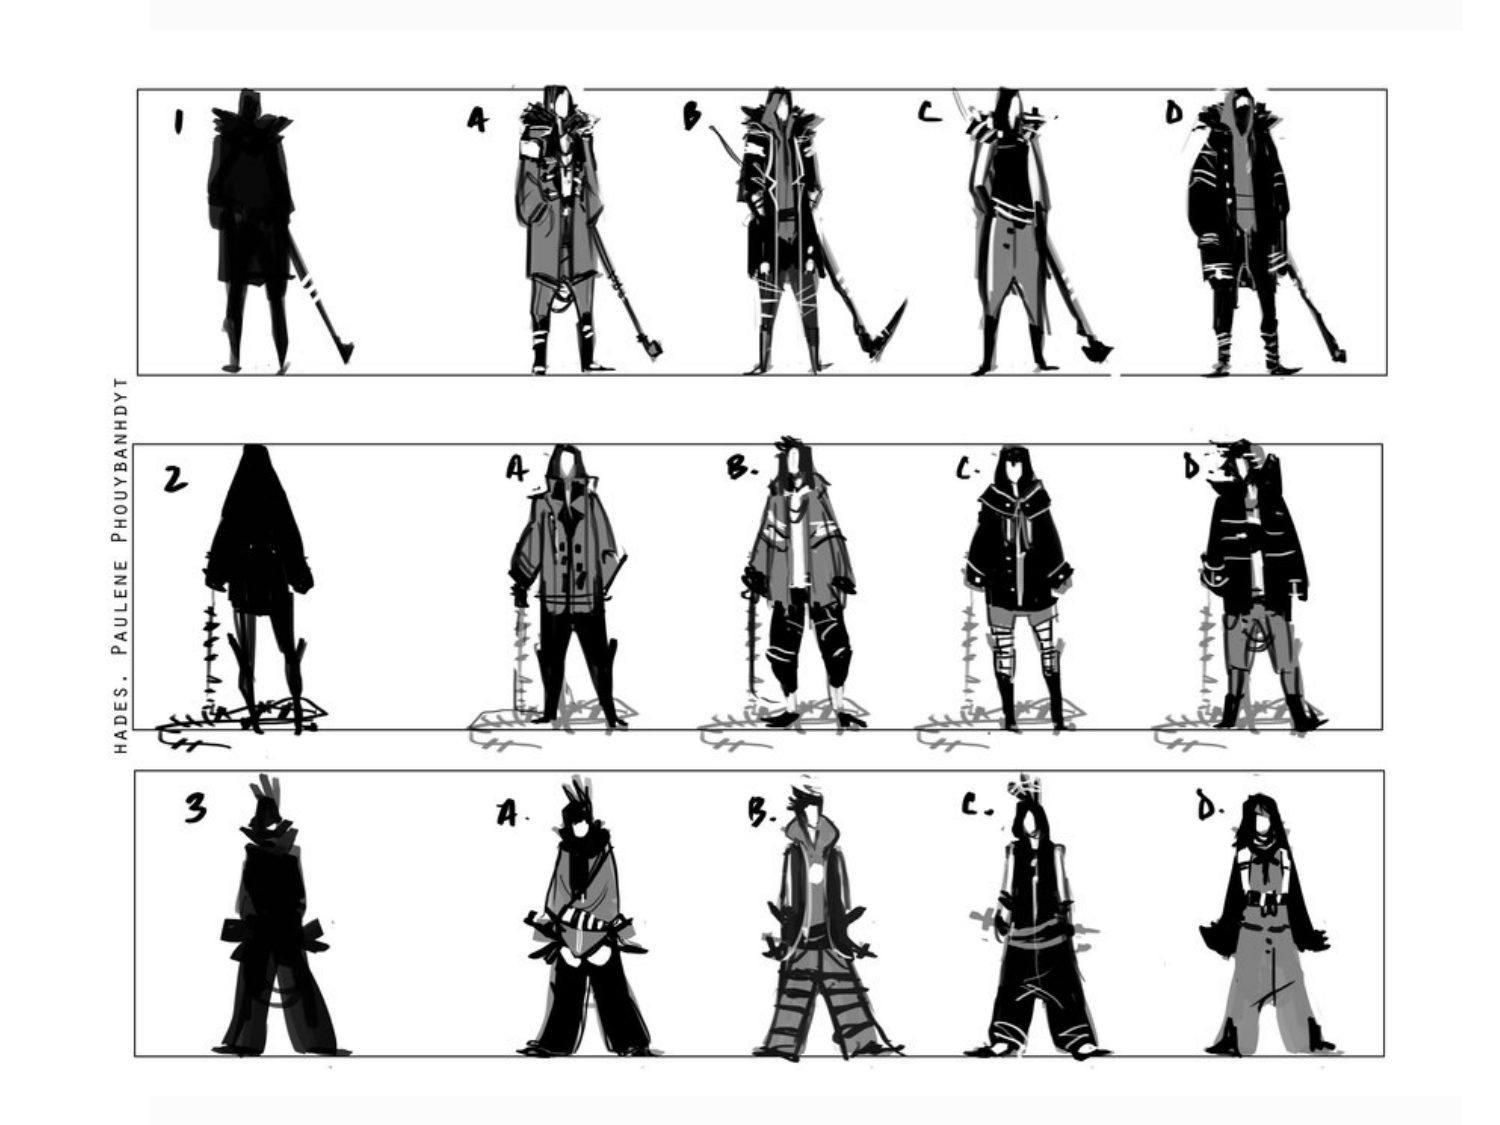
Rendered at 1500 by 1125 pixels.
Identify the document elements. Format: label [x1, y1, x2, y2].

picture [101, 80, 1399, 1072]
